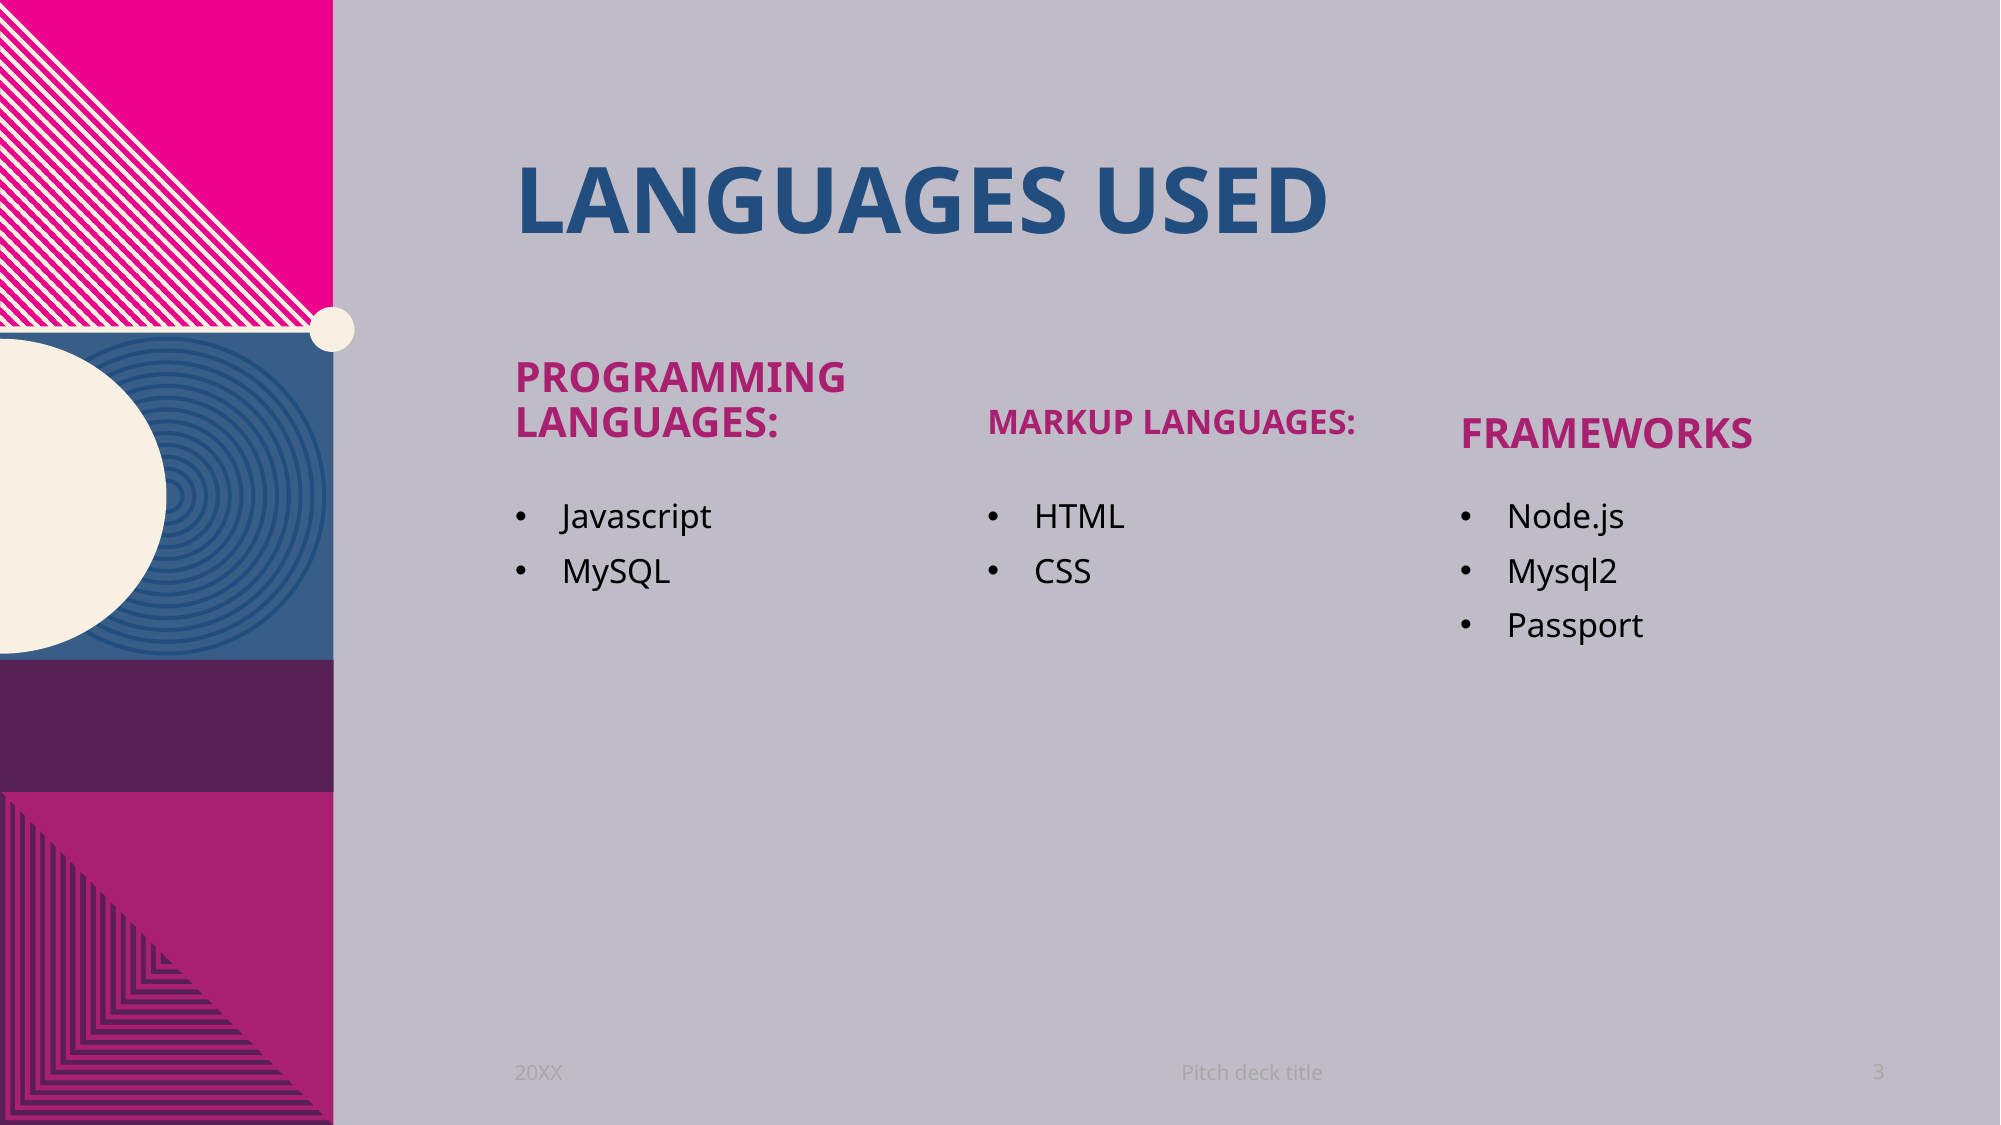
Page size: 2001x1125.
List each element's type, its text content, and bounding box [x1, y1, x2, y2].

list Javascript MySQL [500, 473, 905, 924]
slide_number 3 [1824, 1042, 1900, 1103]
list Frameworks [1445, 397, 1850, 473]
list Programming languages: [499, 397, 905, 473]
footer Pitch deck title [1064, 1041, 1440, 1102]
picture [0, 792, 333, 1125]
slide_number 20XX [499, 1042, 680, 1103]
list HTML CSS [972, 473, 1378, 924]
title Languages used [499, 147, 1850, 365]
list Markup languages: [972, 397, 1378, 473]
list Node.js Mysql2 Passport [1445, 473, 1850, 924]
picture [0, 2, 334, 326]
